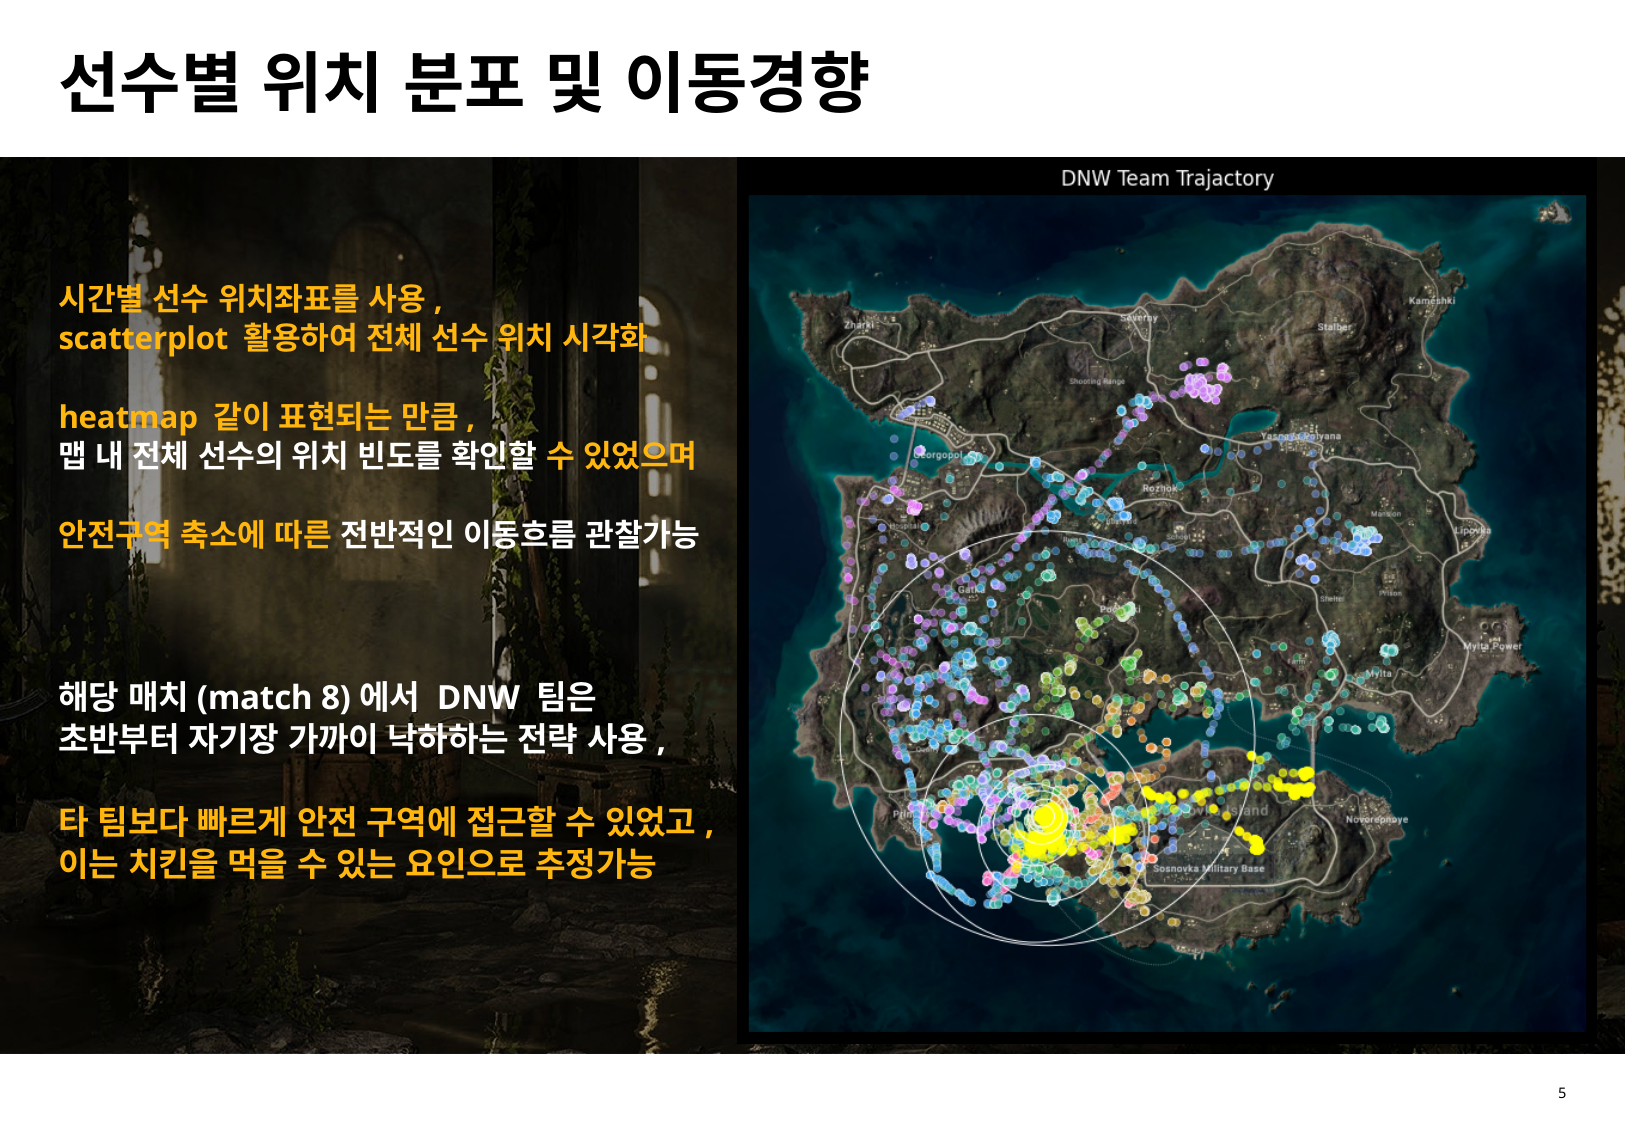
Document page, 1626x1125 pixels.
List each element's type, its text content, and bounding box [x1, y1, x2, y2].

text_box 5 [1555, 1080, 1569, 1102]
title 선수별 위치 분포 및 이동경향 [56, 38, 1550, 156]
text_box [0, 157, 1625, 1054]
picture [737, 157, 1597, 1045]
